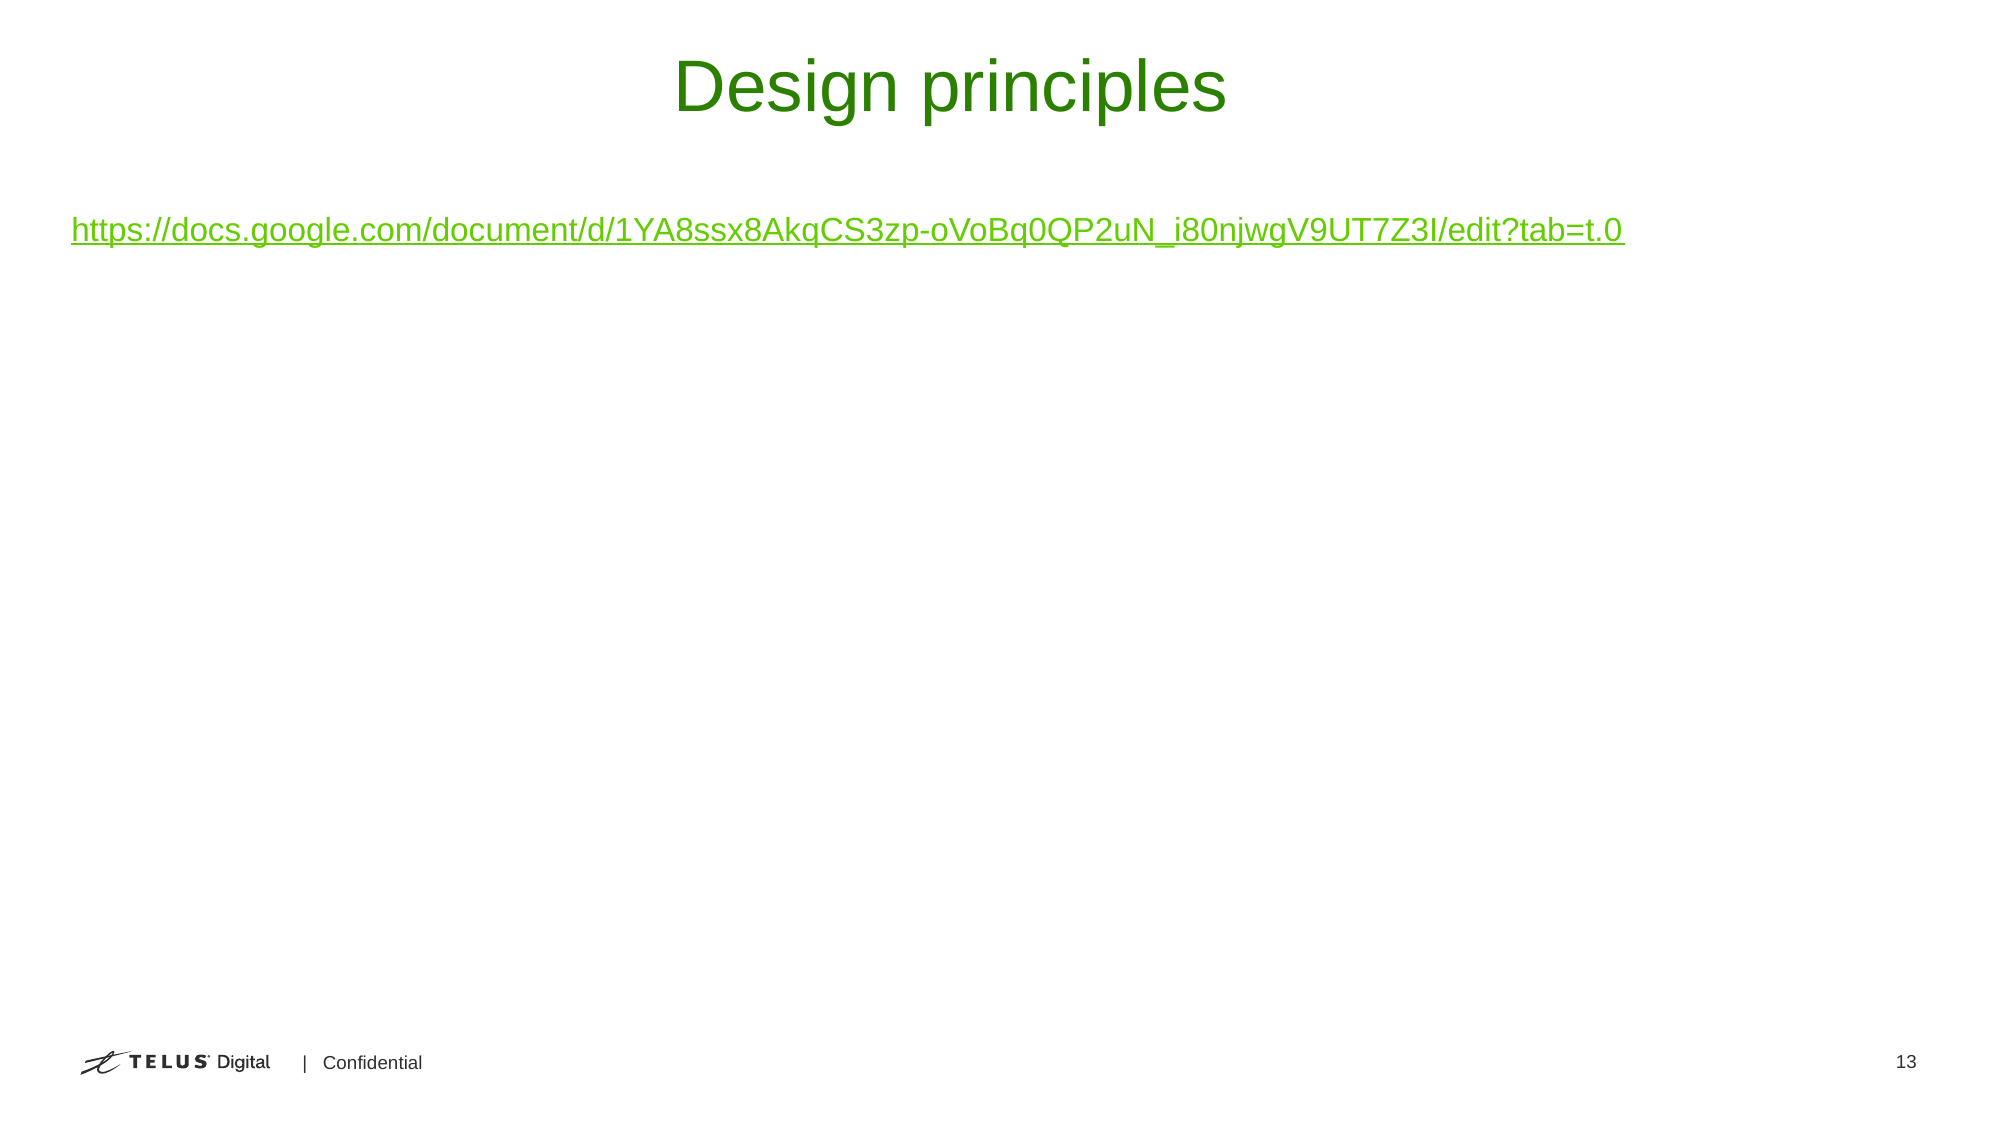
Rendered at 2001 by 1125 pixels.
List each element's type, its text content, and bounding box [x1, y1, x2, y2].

title Design principles [68, 48, 1834, 136]
list https://docs.google.com/document/d/1YA8ssx8AkqCS3zp-oVoBq0QP2uN_i80njwgV9UT7Z3I/edit?tab=t.0 [68, 162, 1742, 1018]
